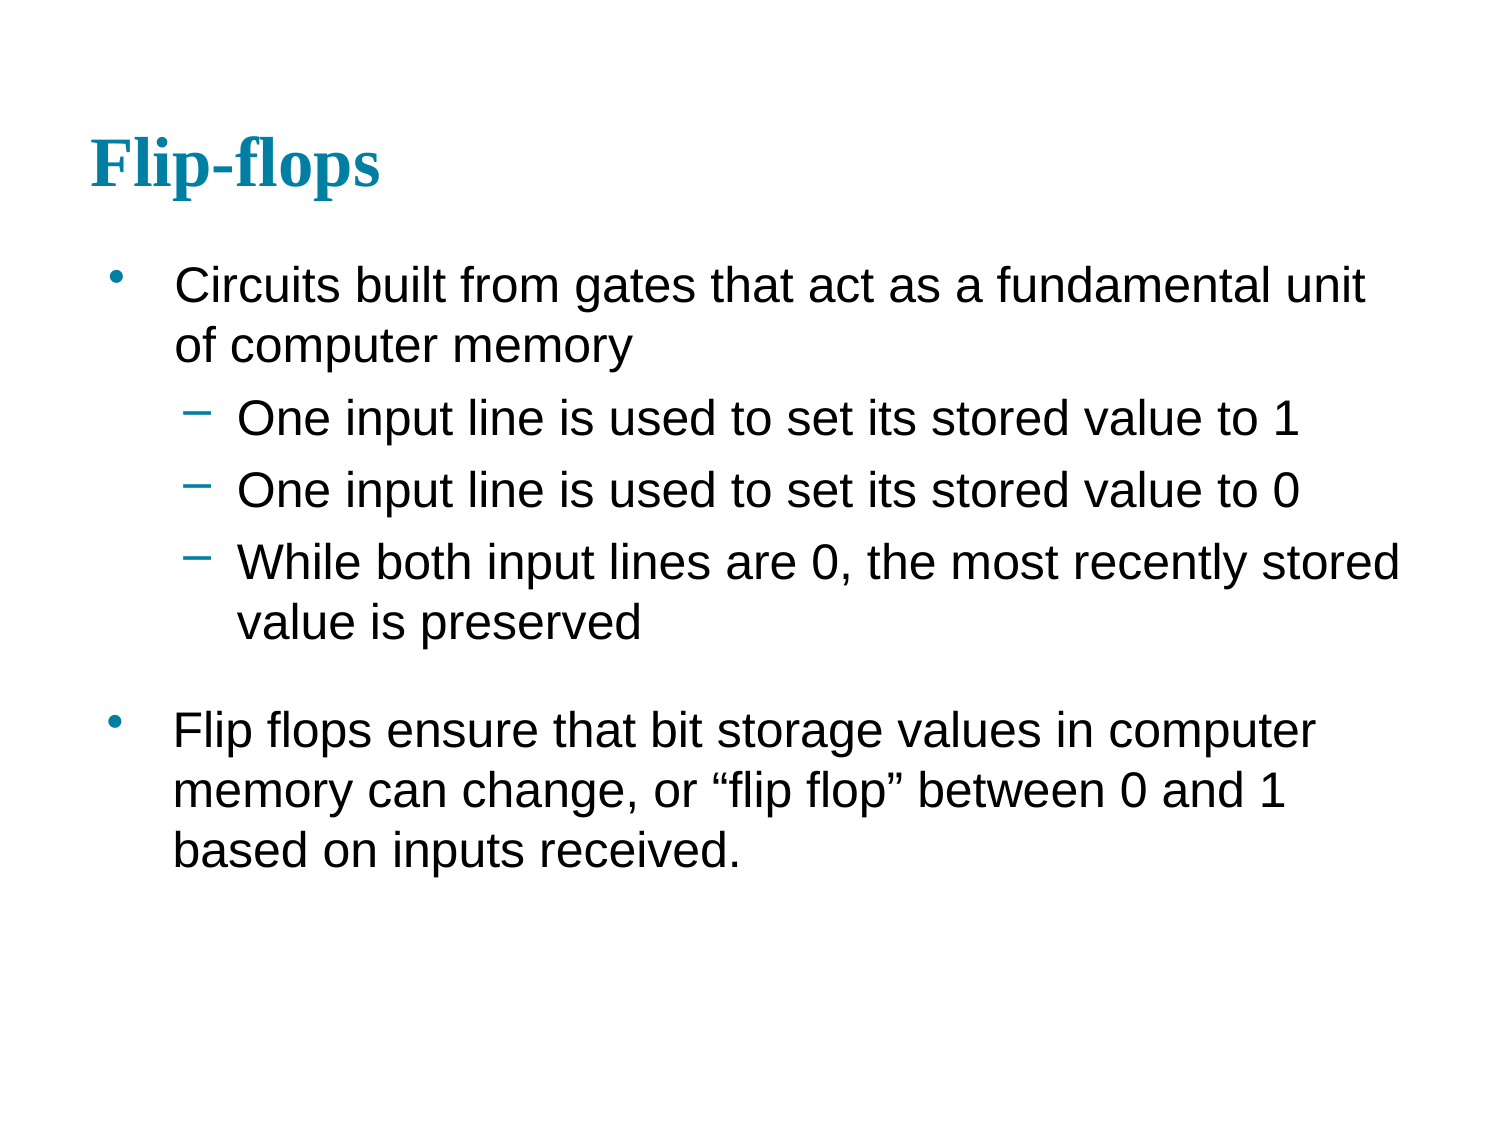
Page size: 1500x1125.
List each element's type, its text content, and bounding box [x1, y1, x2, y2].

title Flip-flops [75, 35, 1425, 216]
list Circuits built from gates that act as a fundamental unit of computer memory One input line is used to set its stored value to 1 One input line is used to set its stored value to 0 While both input lines are 0, the most recently stored value is preserved [76, 237, 1427, 675]
text_box Flip flops ensure that bit storage values in computer memory can change, or “flip flop” between 0 and 1 based on inputs received. [74, 682, 1425, 1120]
